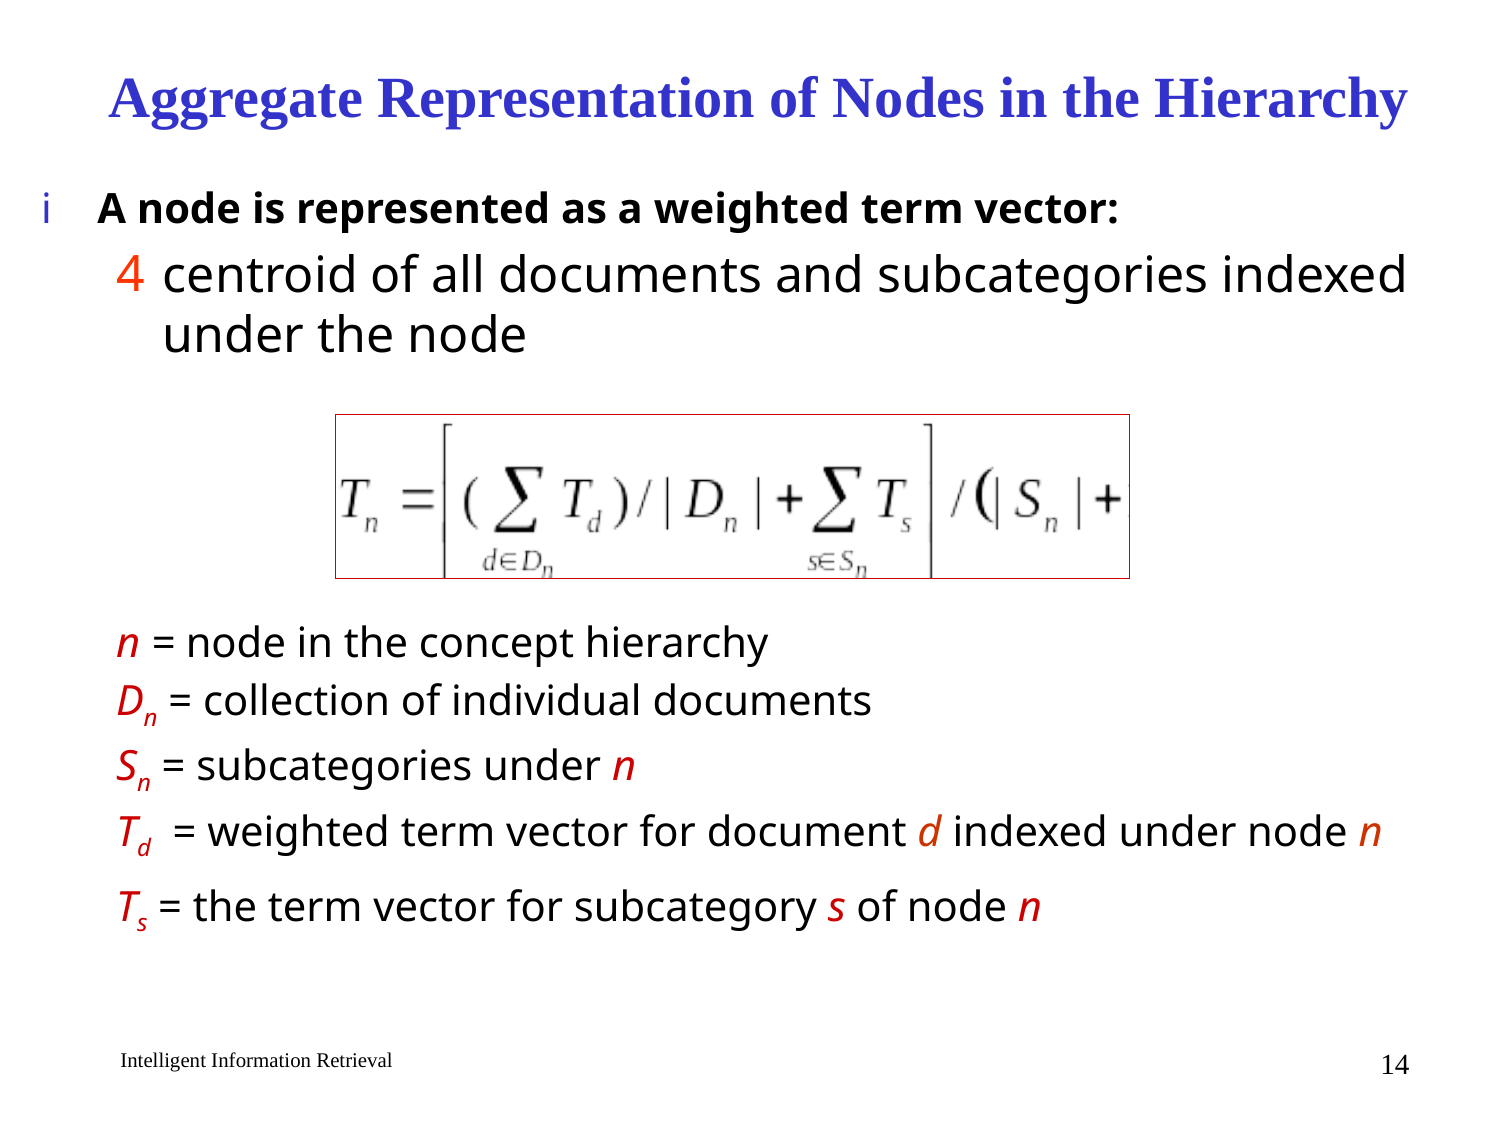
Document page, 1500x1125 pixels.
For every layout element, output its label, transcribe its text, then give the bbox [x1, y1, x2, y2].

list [335, 414, 1130, 580]
list A node is represented as a weighted term vector: centroid of all documents and subcategories indexed under the node n = node in the concept hierarchy Dn = collection of individual documents Sn = subcategories under n Td = weighted term vector for document d indexed under node n Ts = the term vector for subcategory s of node n [26, 174, 1474, 1017]
footer Intelligent Information Retrieval [105, 1039, 669, 1078]
title Aggregate Representation of Nodes in the Hierarchy [76, 31, 1442, 157]
slide_number 14 [1112, 1037, 1426, 1076]
